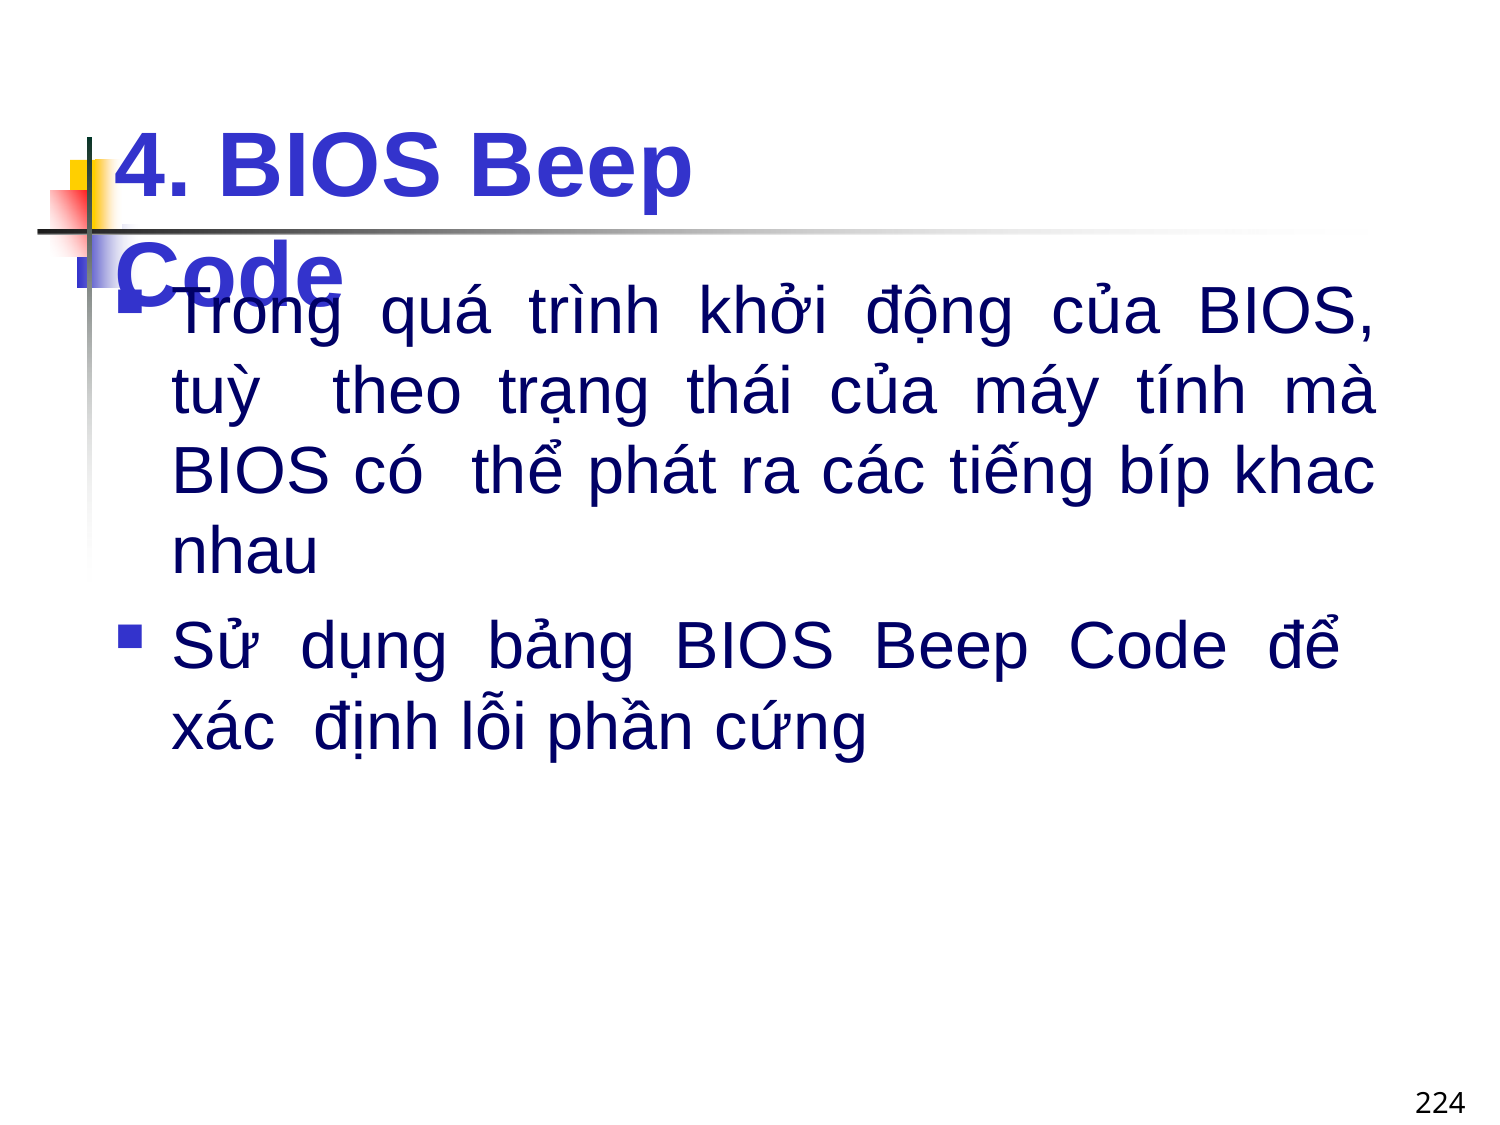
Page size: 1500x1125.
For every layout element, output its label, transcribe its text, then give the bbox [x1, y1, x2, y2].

picture [951, 229, 1387, 235]
picture [37, 137, 113, 588]
title 4. BIOS Beep Code [113, 102, 951, 265]
text_box Trong quá trình khởi động của BIOS, tuỳ theo trạng thái của máy tính mà BIOS có thể phát ra các tiếng bíp khac nhau Sử dụng bảng BIOS Beep Code để xác định lỗi phần cứng [112, 265, 1378, 763]
slide_number 224 [1408, 1081, 1469, 1125]
